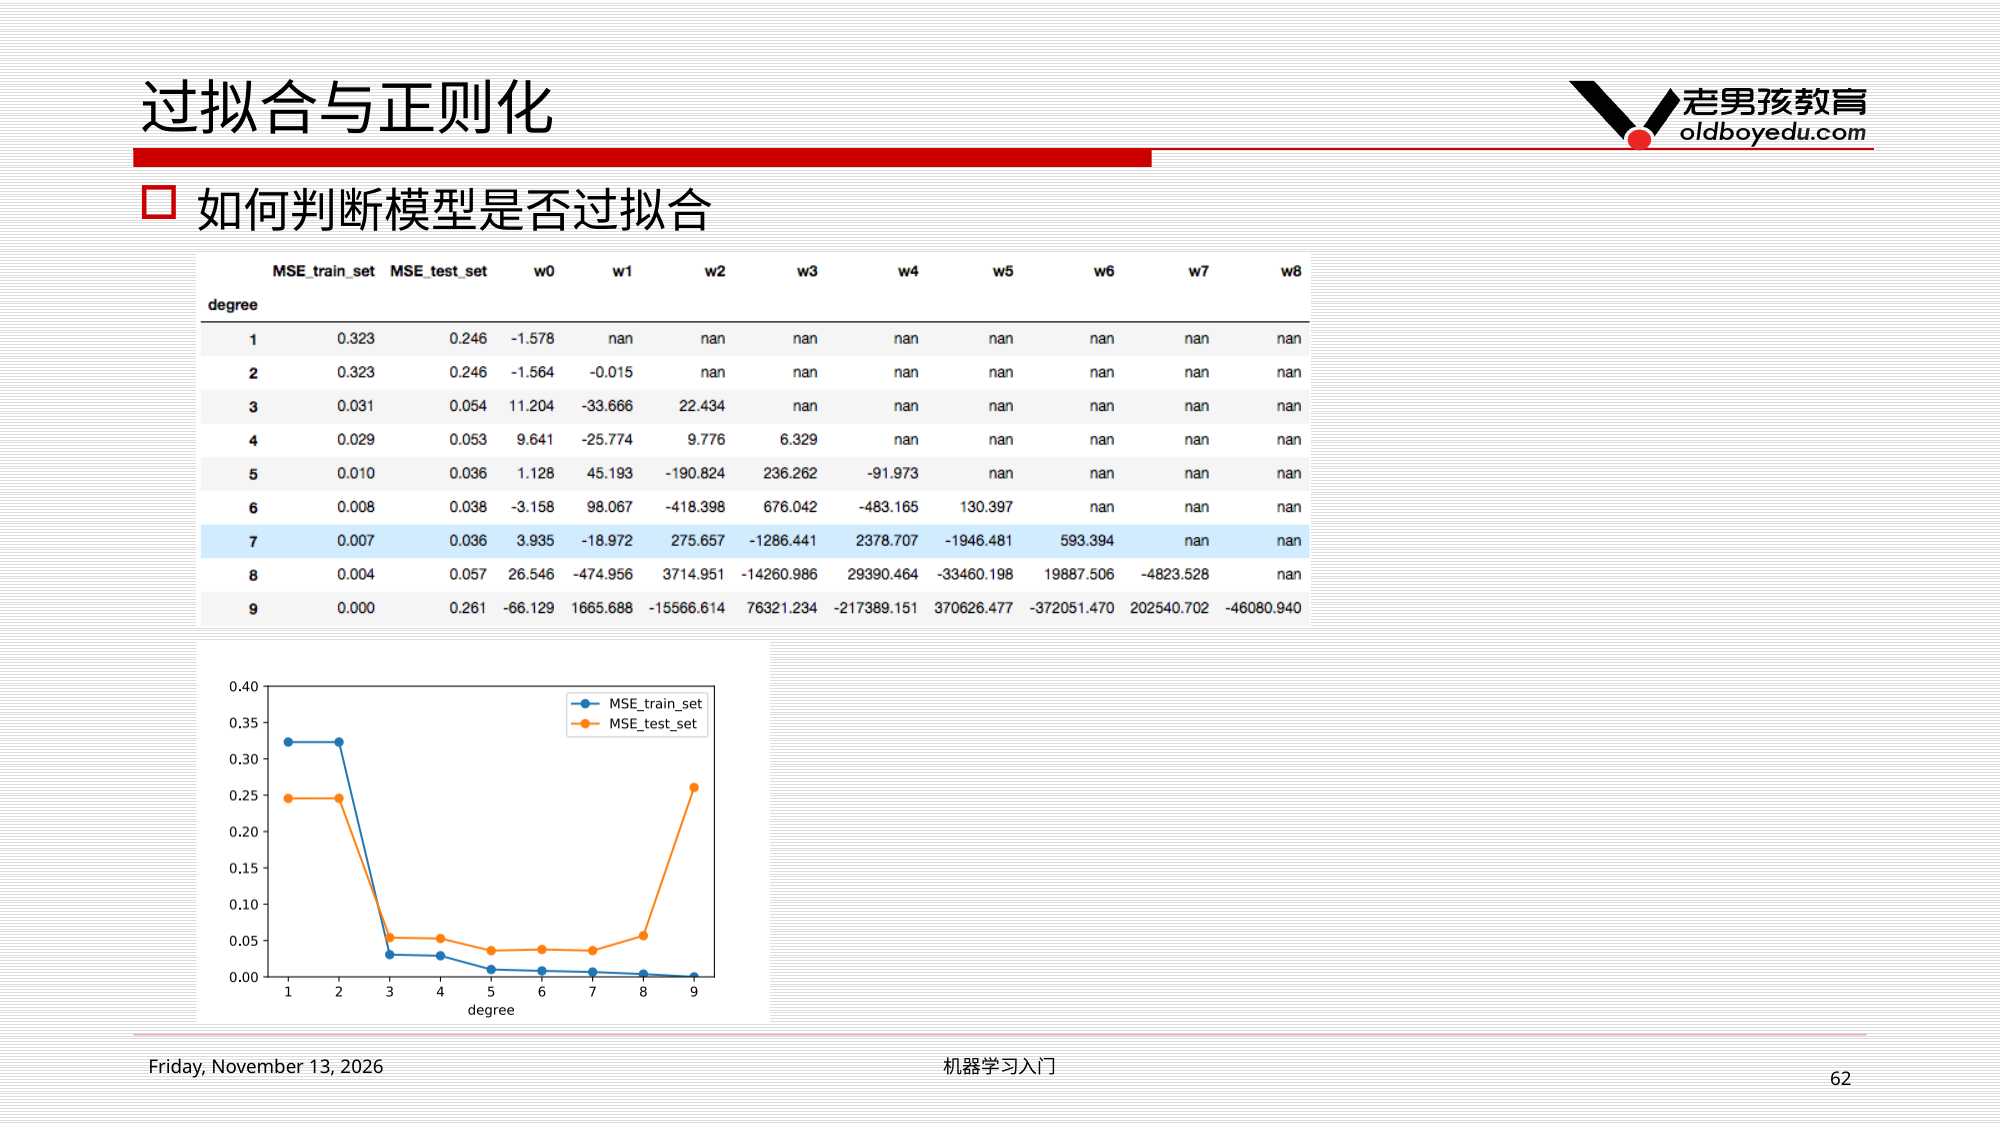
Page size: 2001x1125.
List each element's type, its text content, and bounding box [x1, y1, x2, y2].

picture [196, 254, 1311, 627]
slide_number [133, 1046, 567, 1103]
footer 机器学习入门 [683, 1046, 1317, 1103]
slide_number 62 [1433, 1058, 1867, 1103]
title 过拟合与正则化 [125, 50, 1876, 149]
list 如何判断模型是否过拟合 [123, 172, 1874, 988]
picture [196, 640, 770, 1024]
